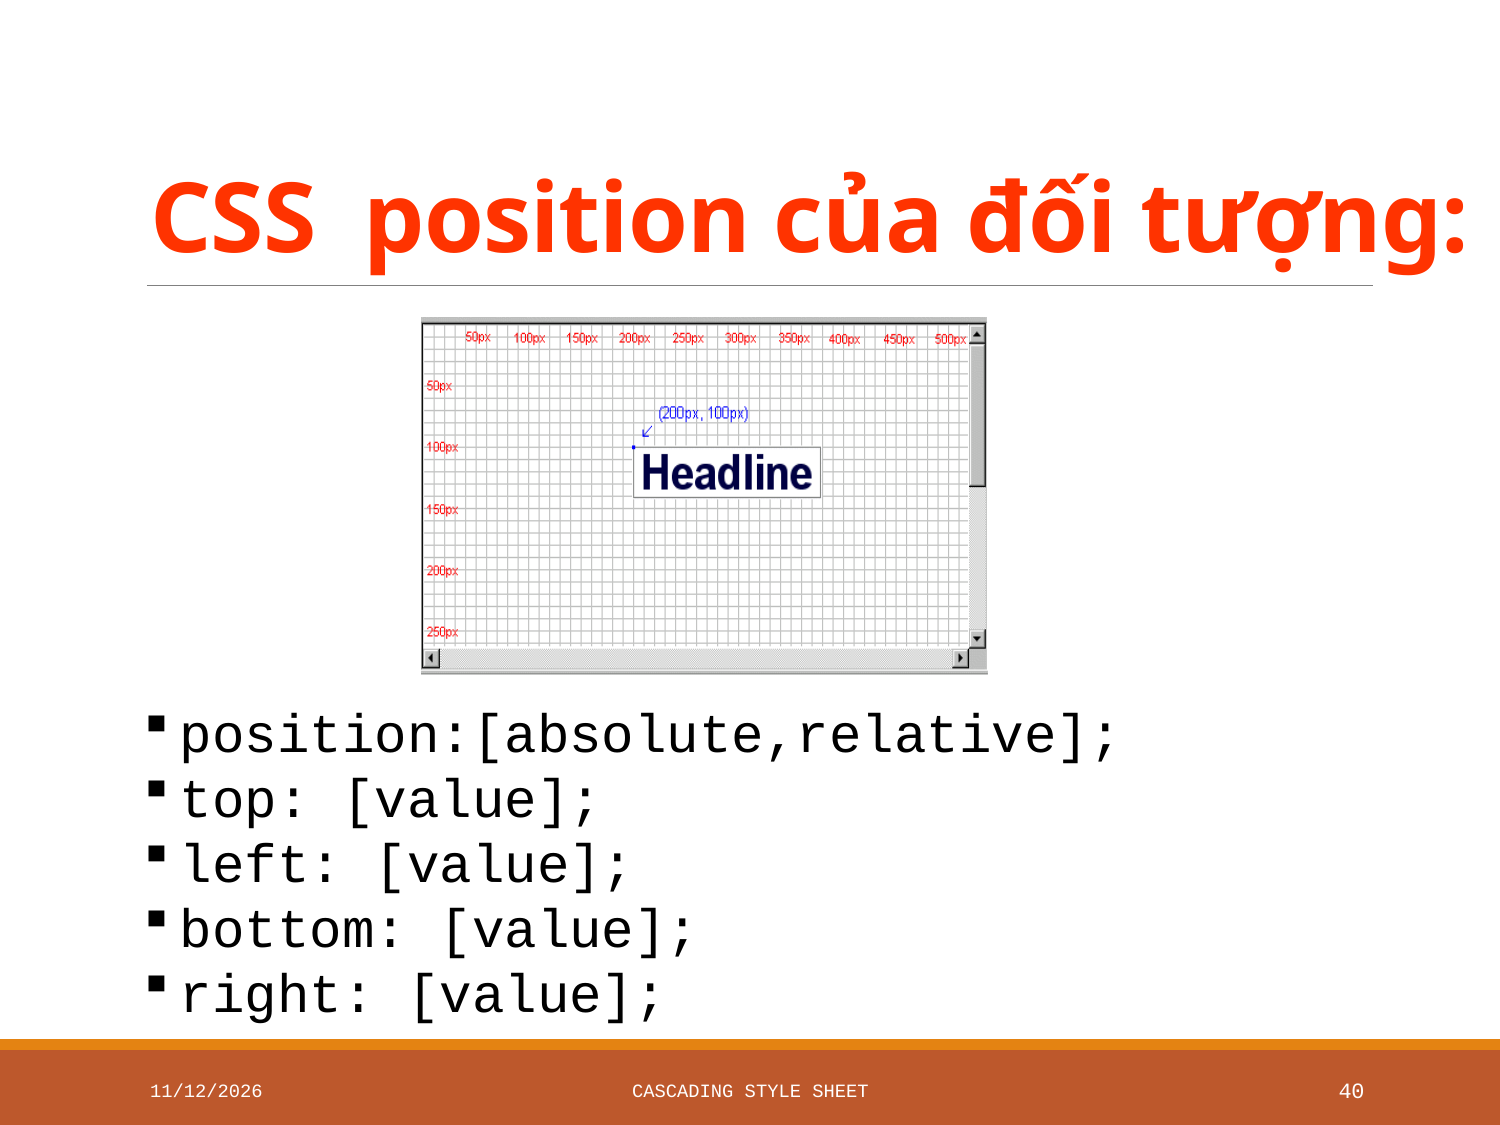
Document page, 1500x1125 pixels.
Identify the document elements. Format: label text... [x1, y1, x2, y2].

picture [419, 317, 989, 677]
slide_number 40 [1218, 1059, 1380, 1120]
title CSS position của đối tượng: [135, 162, 1485, 280]
footer Cascading Style Sheet [453, 1059, 1047, 1120]
text_box position:[absolute,relative]; top: [value]; left: [value]; bottom: [value]; right: [value]; [129, 691, 1280, 1031]
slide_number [135, 1059, 440, 1120]
